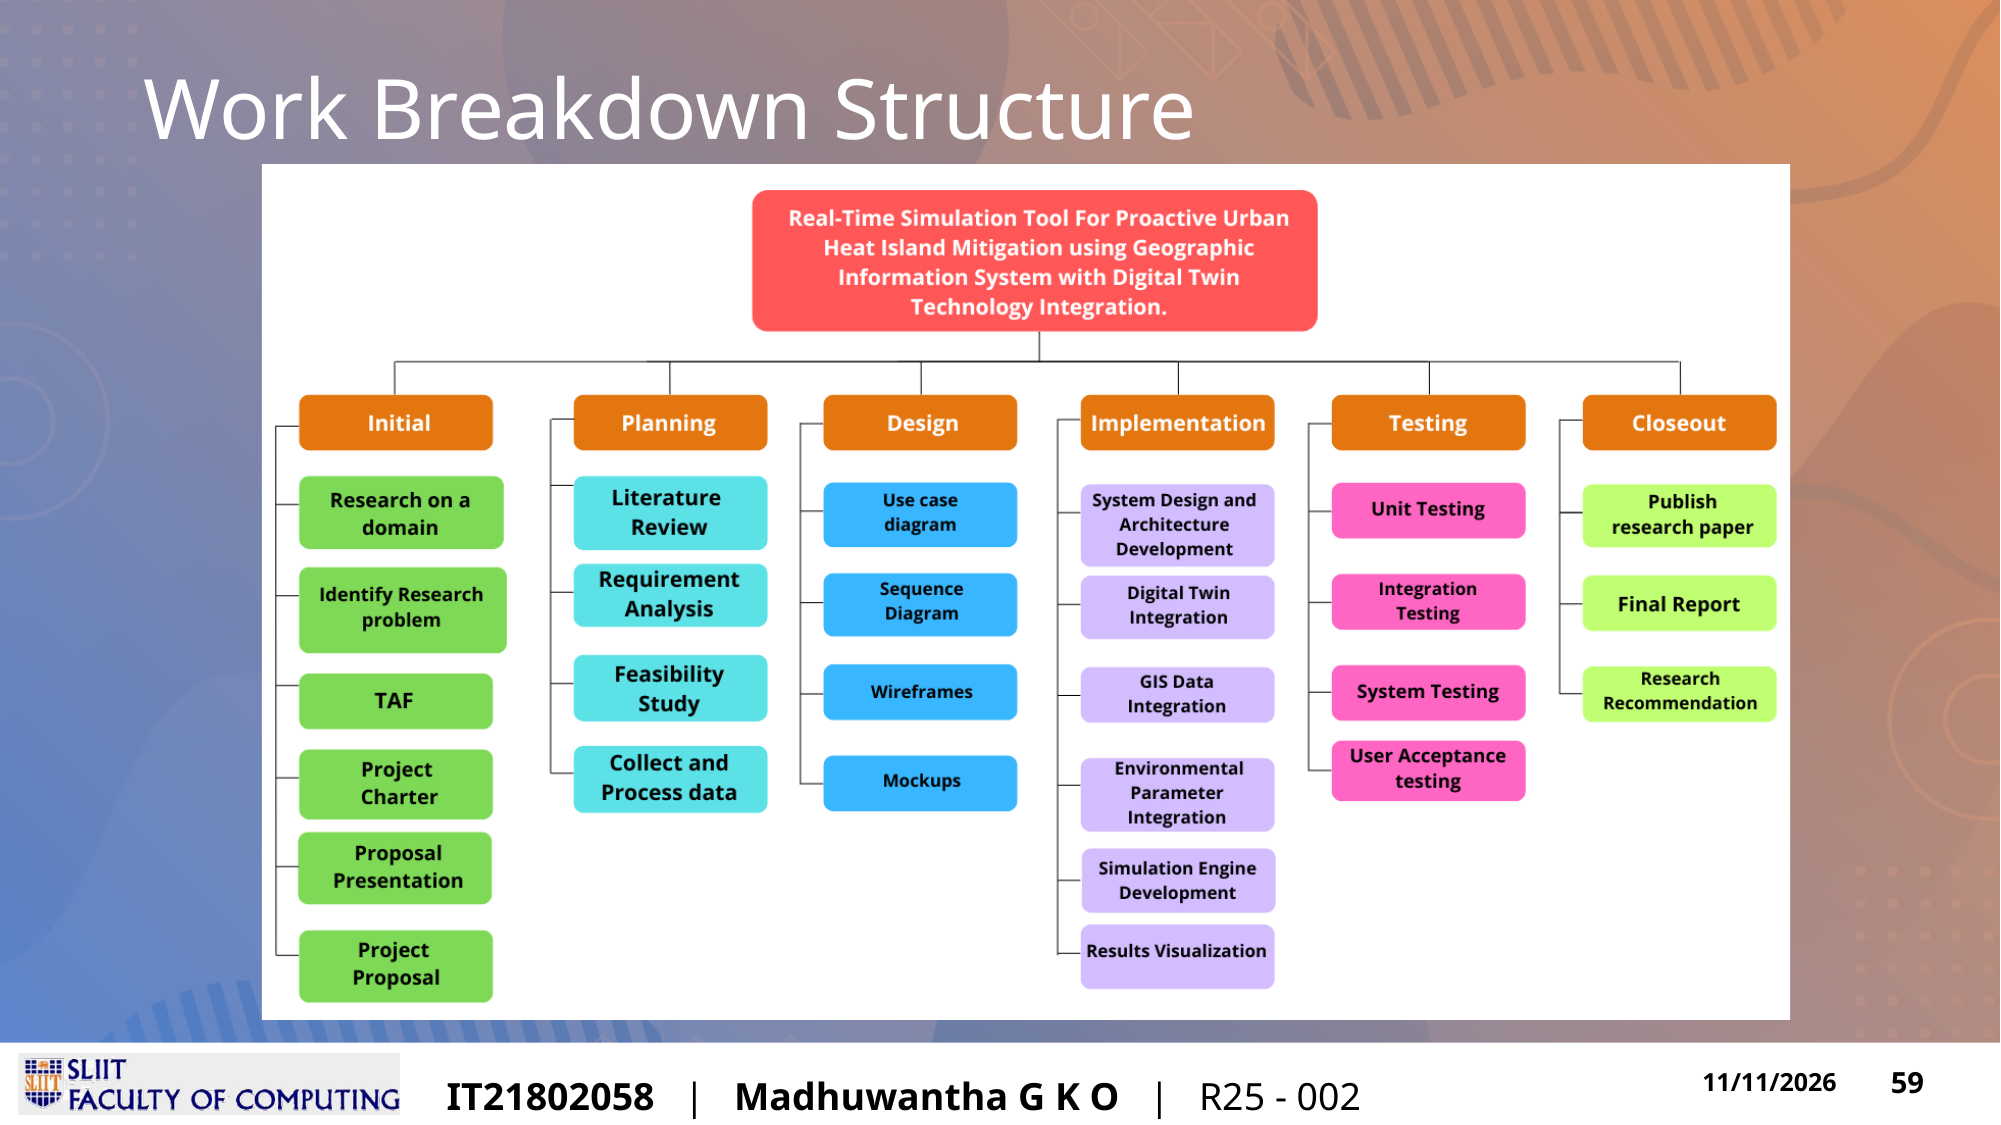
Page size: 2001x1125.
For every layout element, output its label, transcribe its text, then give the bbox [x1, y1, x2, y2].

text_box IT21802058 | Madhuwantha G K O | R25 - 002 [430, 1063, 1551, 1125]
picture [261, 164, 1791, 1020]
picture [18, 1052, 400, 1115]
text_box Work Breakdown Structure [128, 0, 1854, 165]
